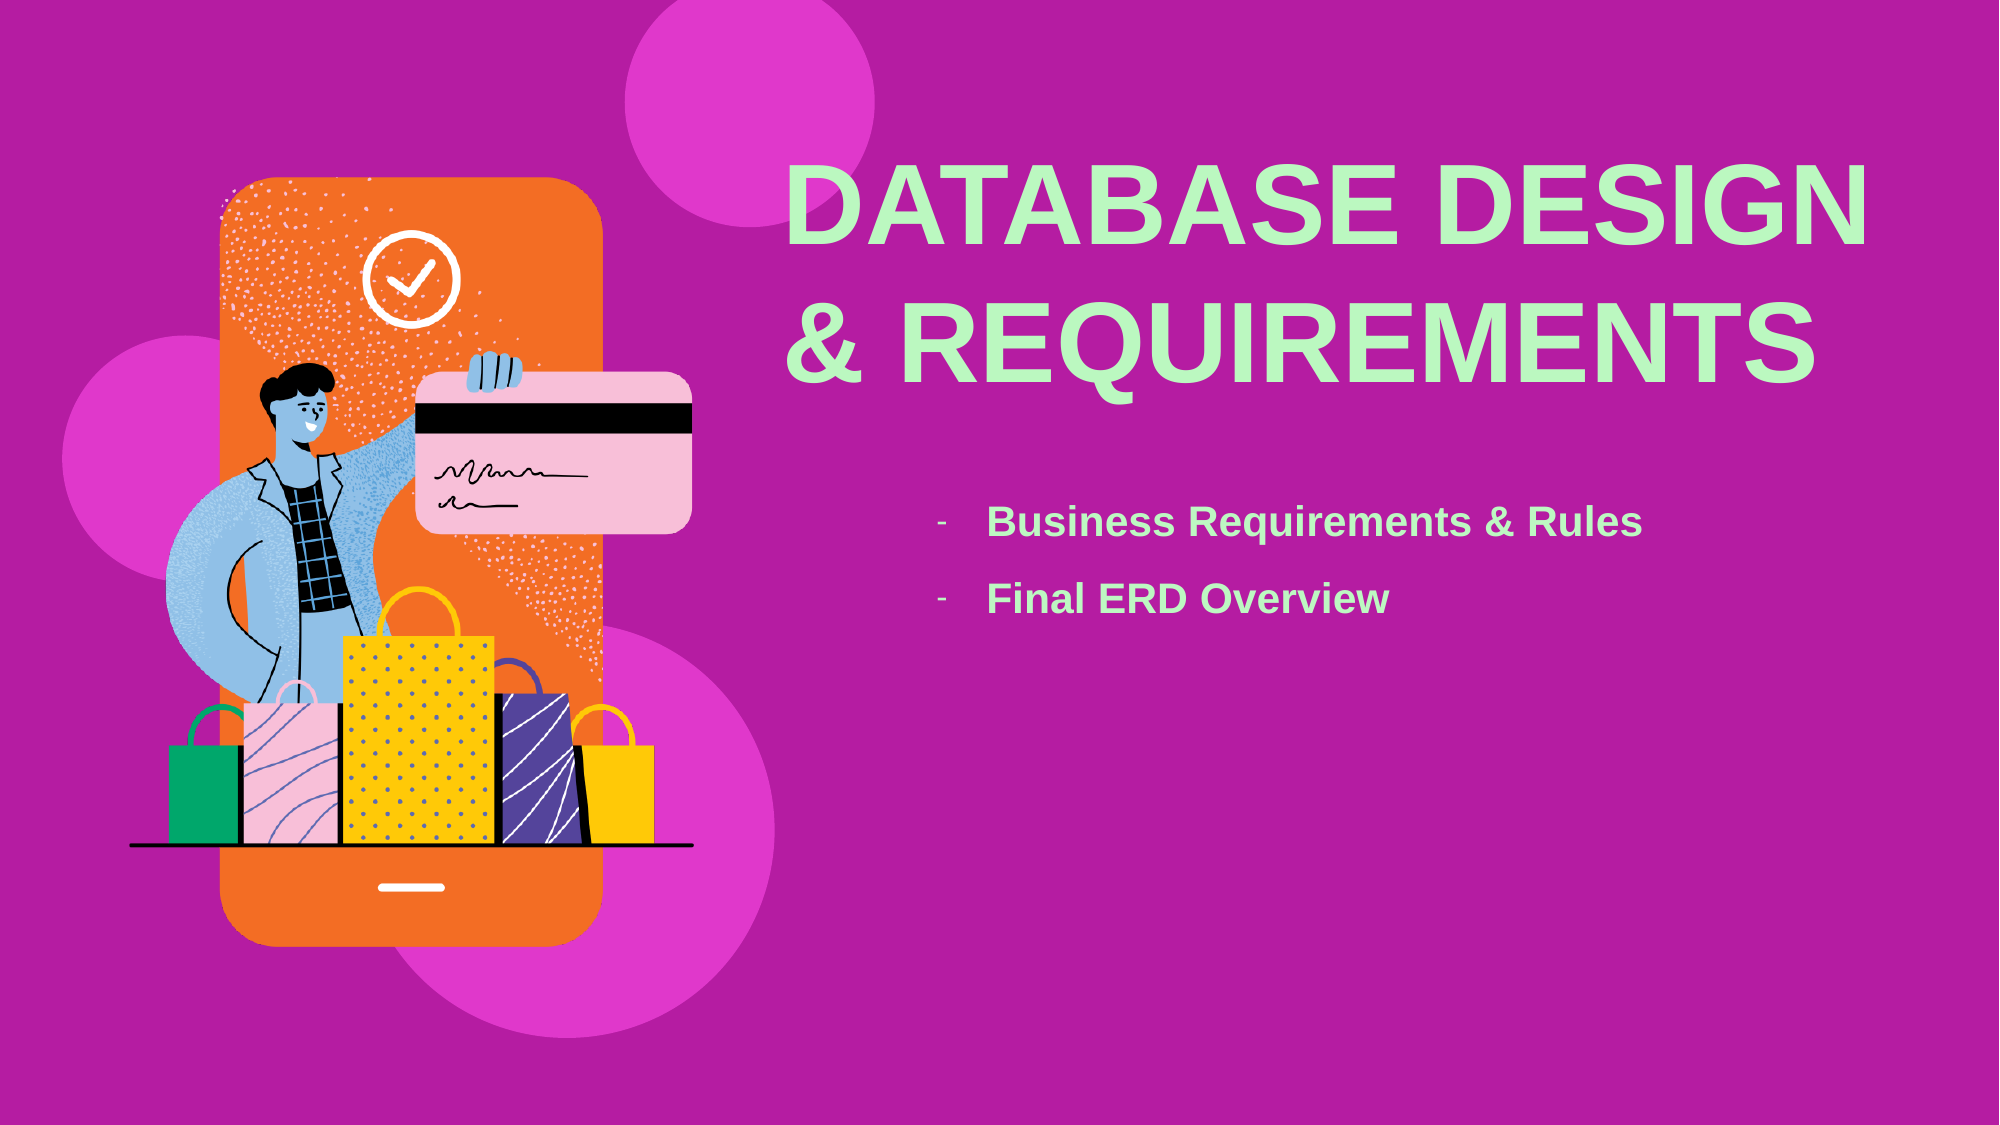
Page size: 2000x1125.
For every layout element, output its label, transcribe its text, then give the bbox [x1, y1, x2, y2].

text_box Business Requirements & Rules Final ERD Overview [921, 492, 1760, 633]
title DATABASE DESIGN & REQUIREMENTS [783, 104, 1898, 405]
picture [99, 145, 725, 980]
